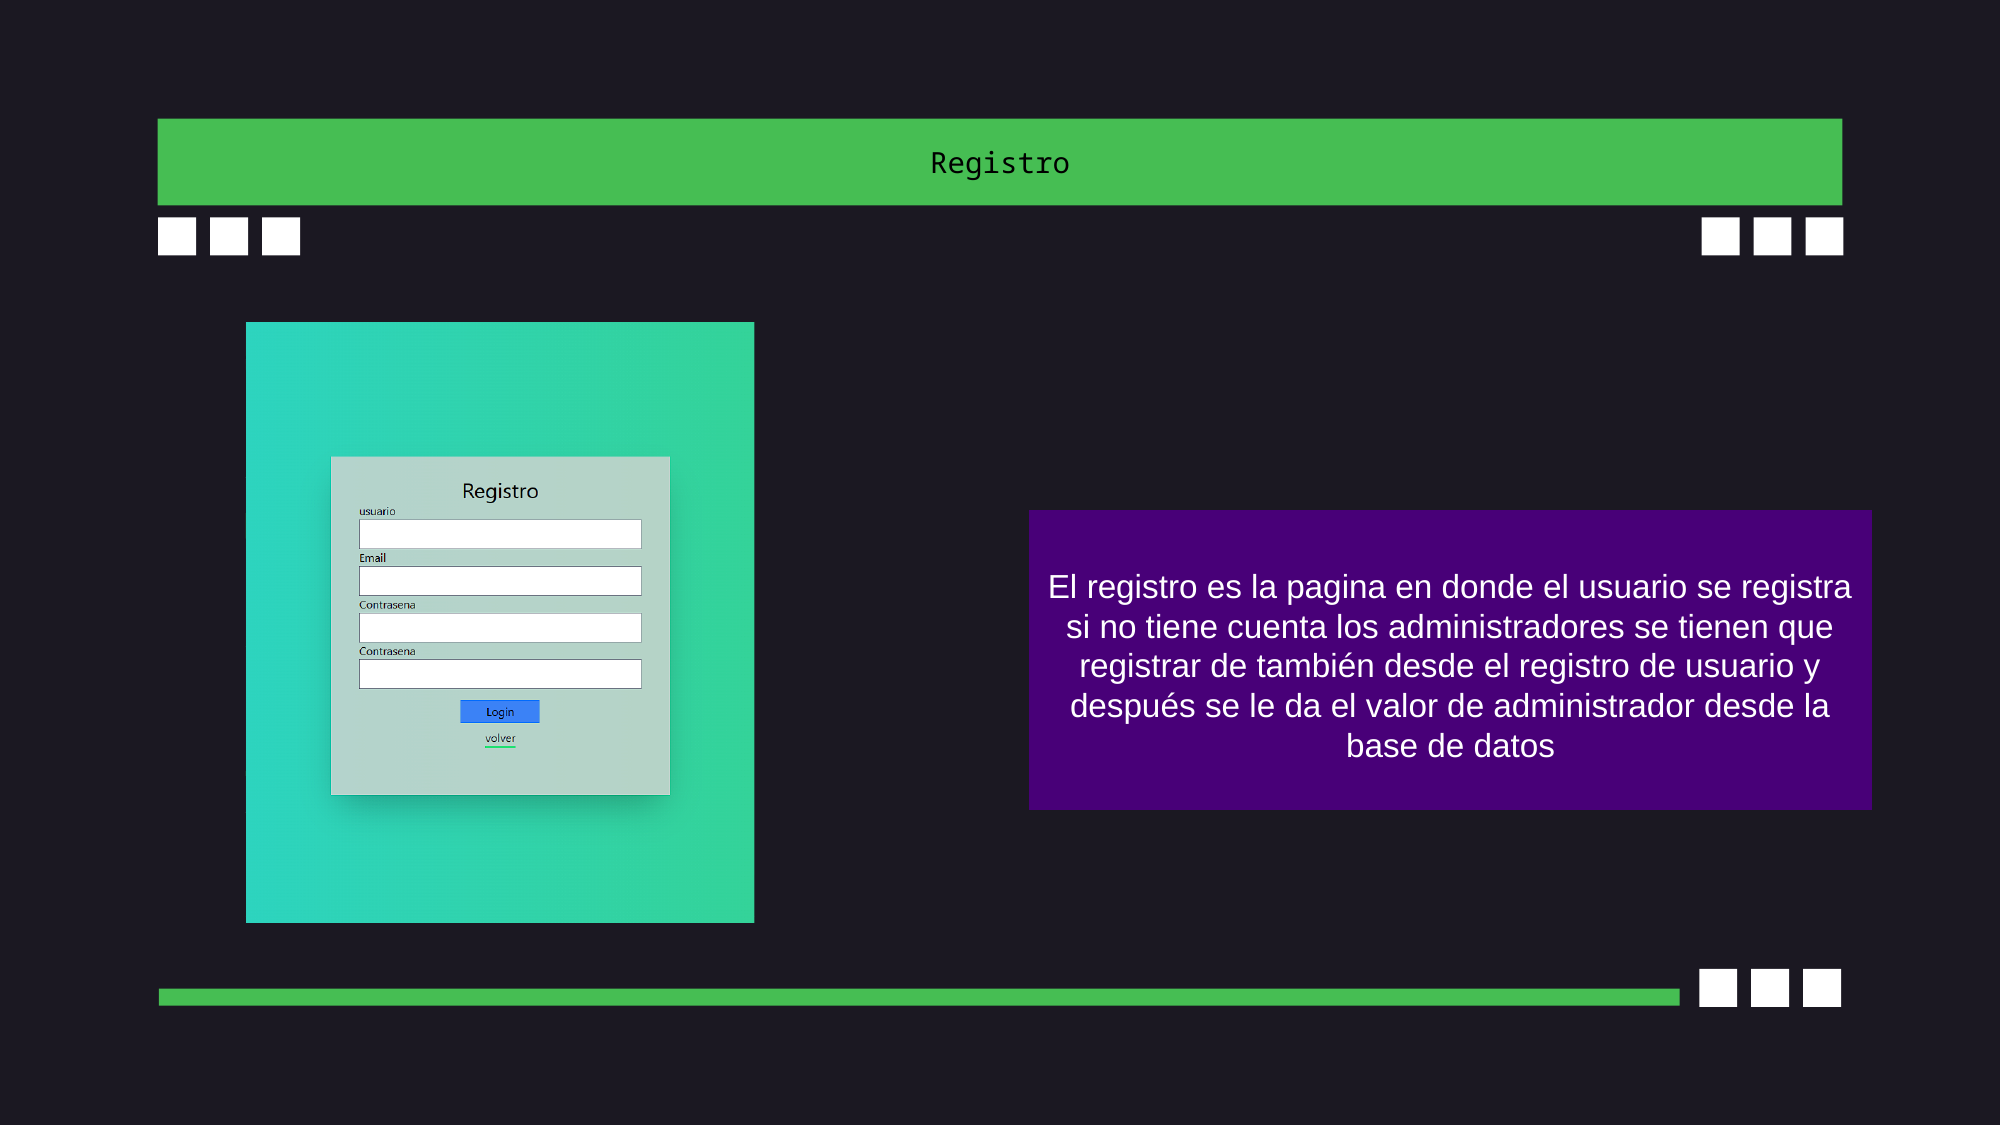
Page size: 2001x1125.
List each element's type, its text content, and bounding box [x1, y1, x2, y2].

text_box El registro es la pagina en donde el usuario se registra si no tiene cuenta los administradores se tienen que registrar de también desde el registro de usuario y después se le da el valor de administrador desde la base de datos [1029, 510, 1872, 810]
text_box Registro [500, 137, 1500, 187]
picture [245, 321, 755, 923]
